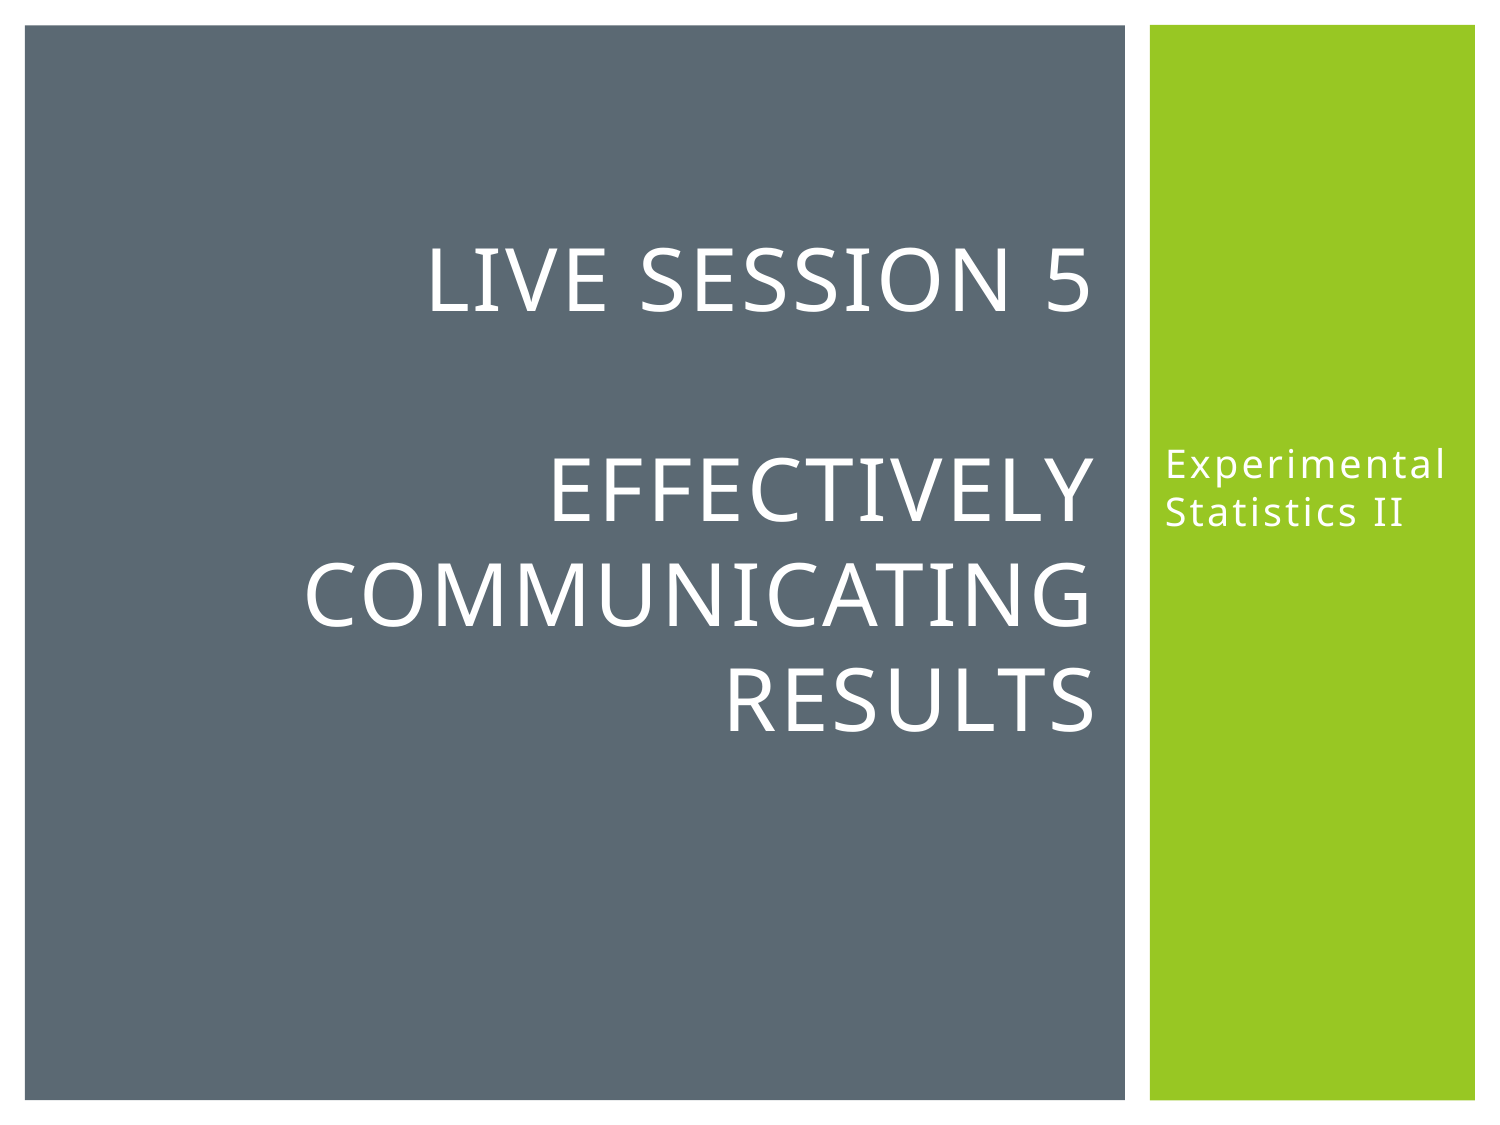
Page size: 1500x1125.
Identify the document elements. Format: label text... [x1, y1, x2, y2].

title Live session 5 Effectively Communicating Results [75, 336, 1113, 637]
subtitle Experimental Statistics II [1149, 336, 1475, 637]
